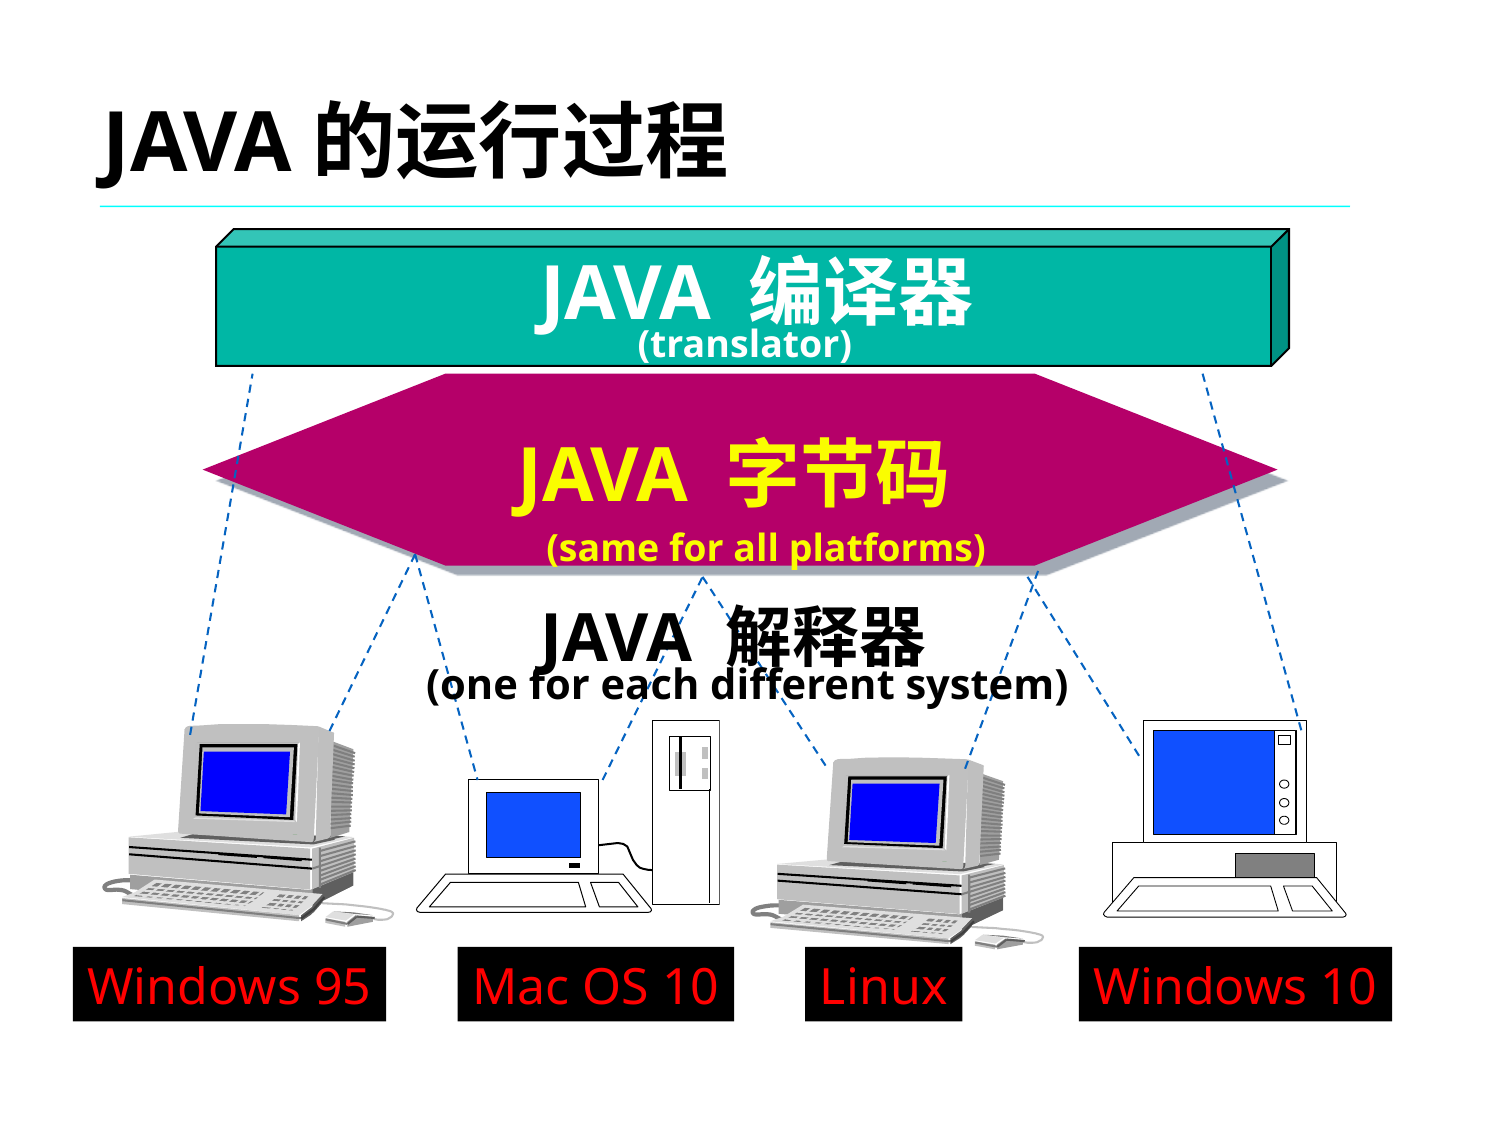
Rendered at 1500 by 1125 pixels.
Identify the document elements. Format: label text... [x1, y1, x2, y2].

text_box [87, 229, 1384, 1023]
title JAVA的运行过程 [87, 87, 1425, 201]
